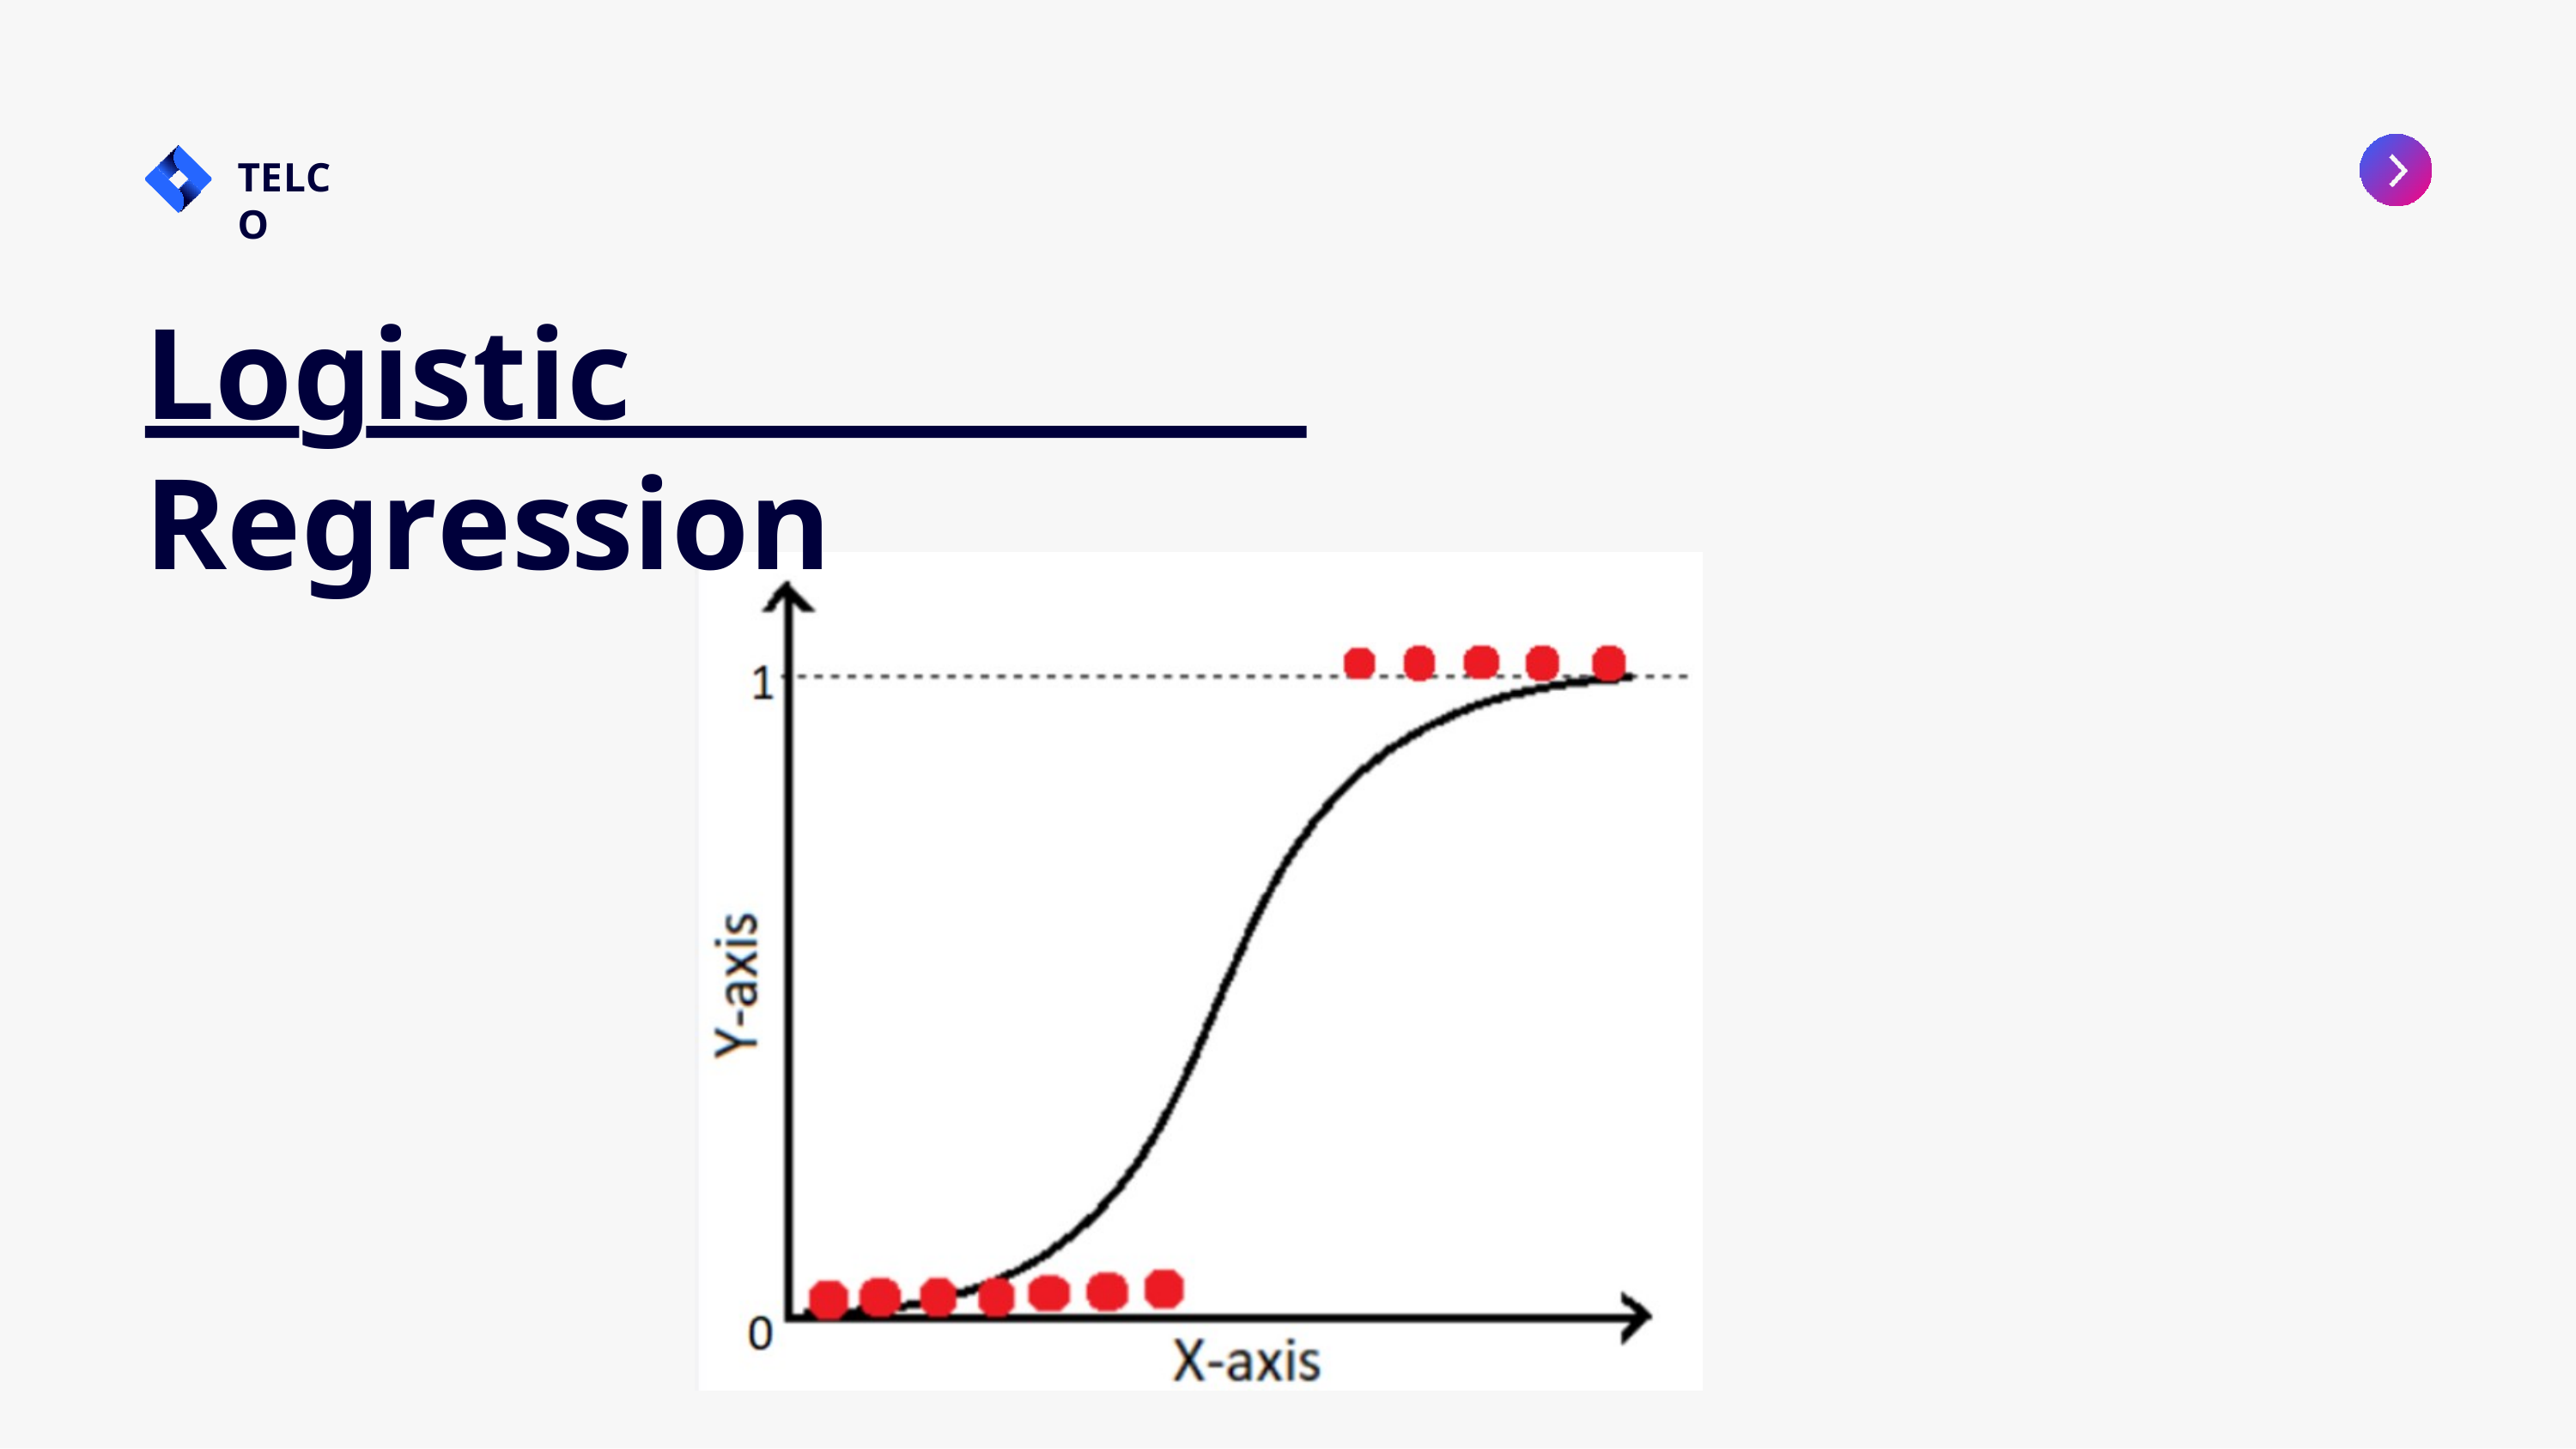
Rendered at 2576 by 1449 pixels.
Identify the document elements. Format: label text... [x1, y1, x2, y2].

text_box TELCO [235, 150, 361, 247]
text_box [2360, 134, 2432, 206]
picture [694, 551, 1703, 1391]
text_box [144, 144, 212, 214]
text_box Logistic Regression [143, 292, 1309, 595]
